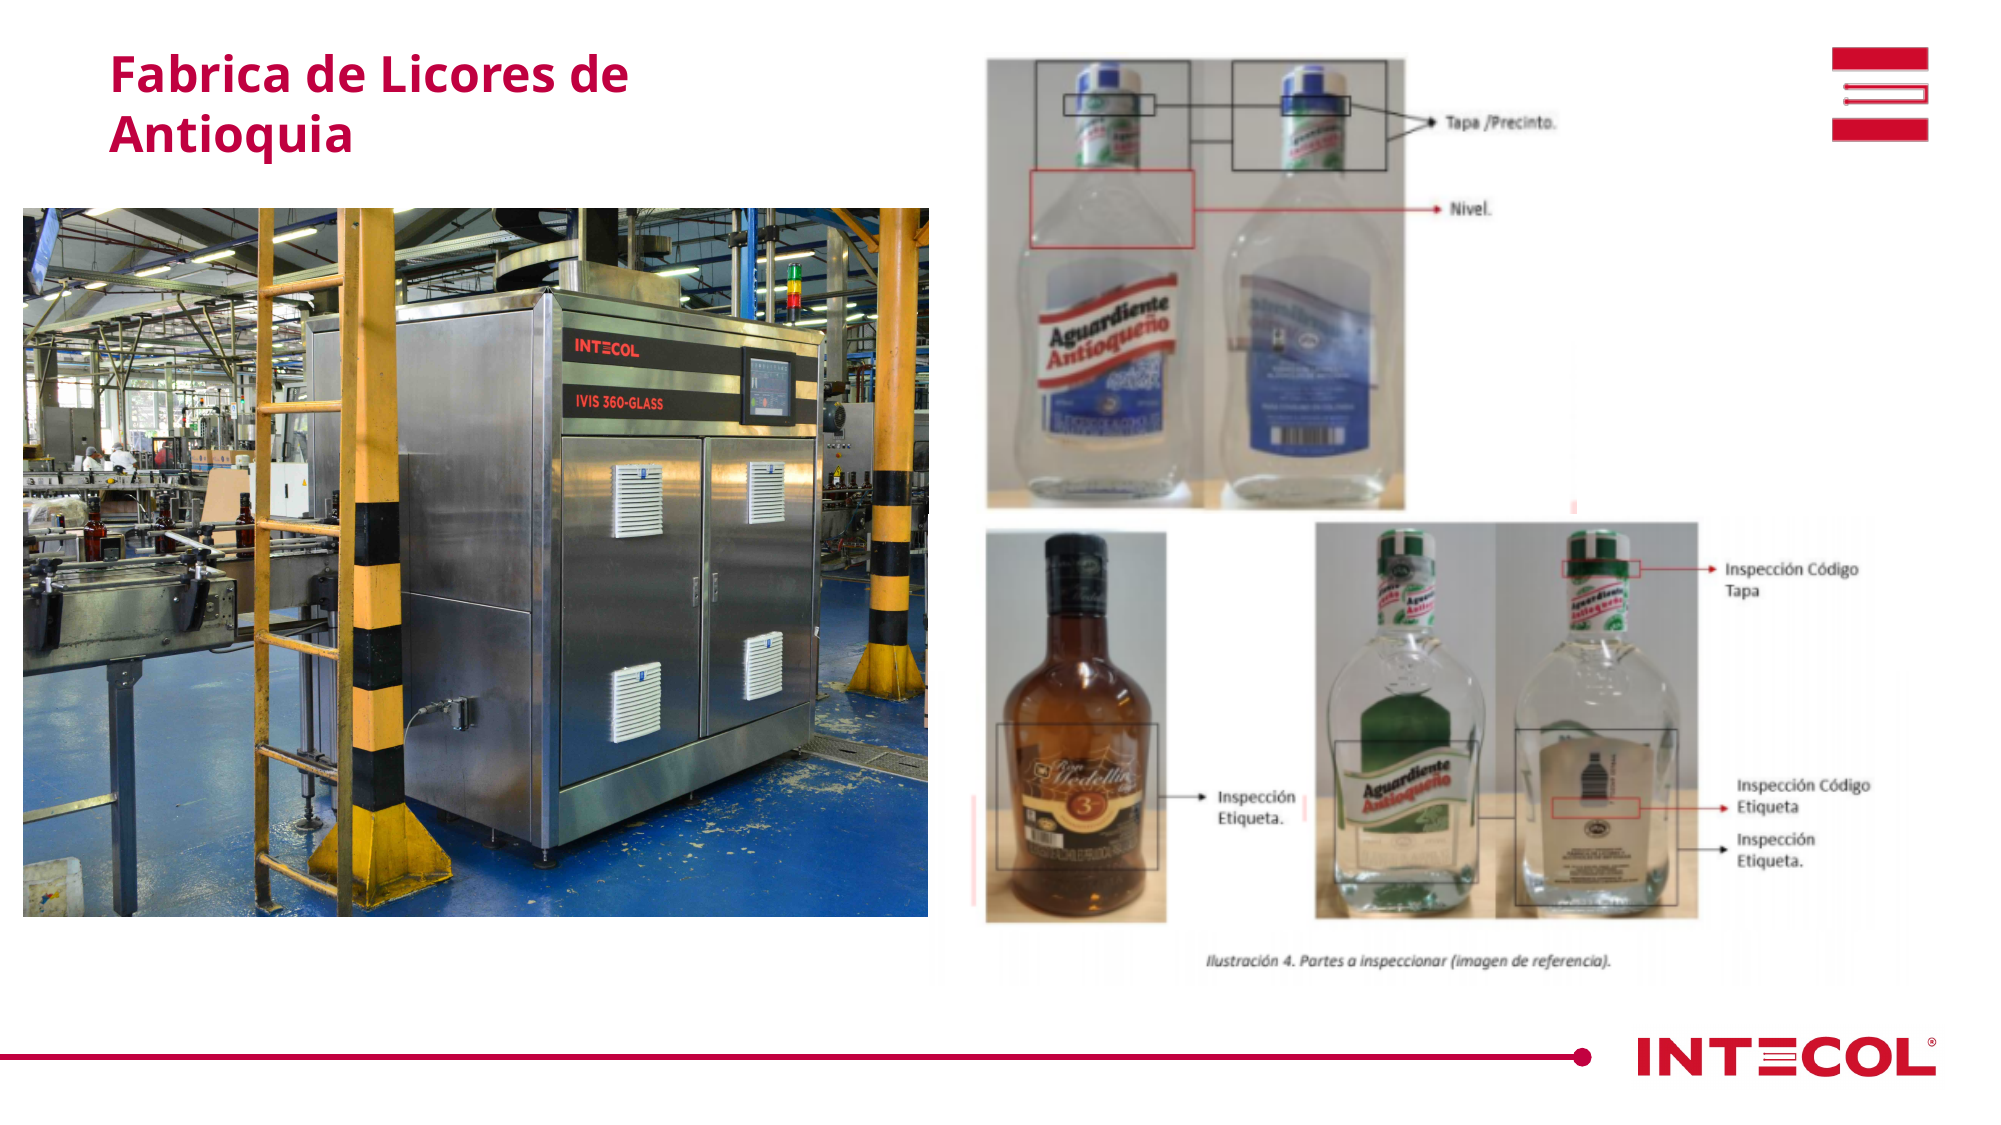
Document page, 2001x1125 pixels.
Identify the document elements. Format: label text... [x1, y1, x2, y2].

picture [1787, 0, 1974, 186]
picture [1631, 1024, 1945, 1090]
text_box Fabrica de Licores de Antioquia [94, 35, 827, 171]
picture [6, 52, 1954, 986]
